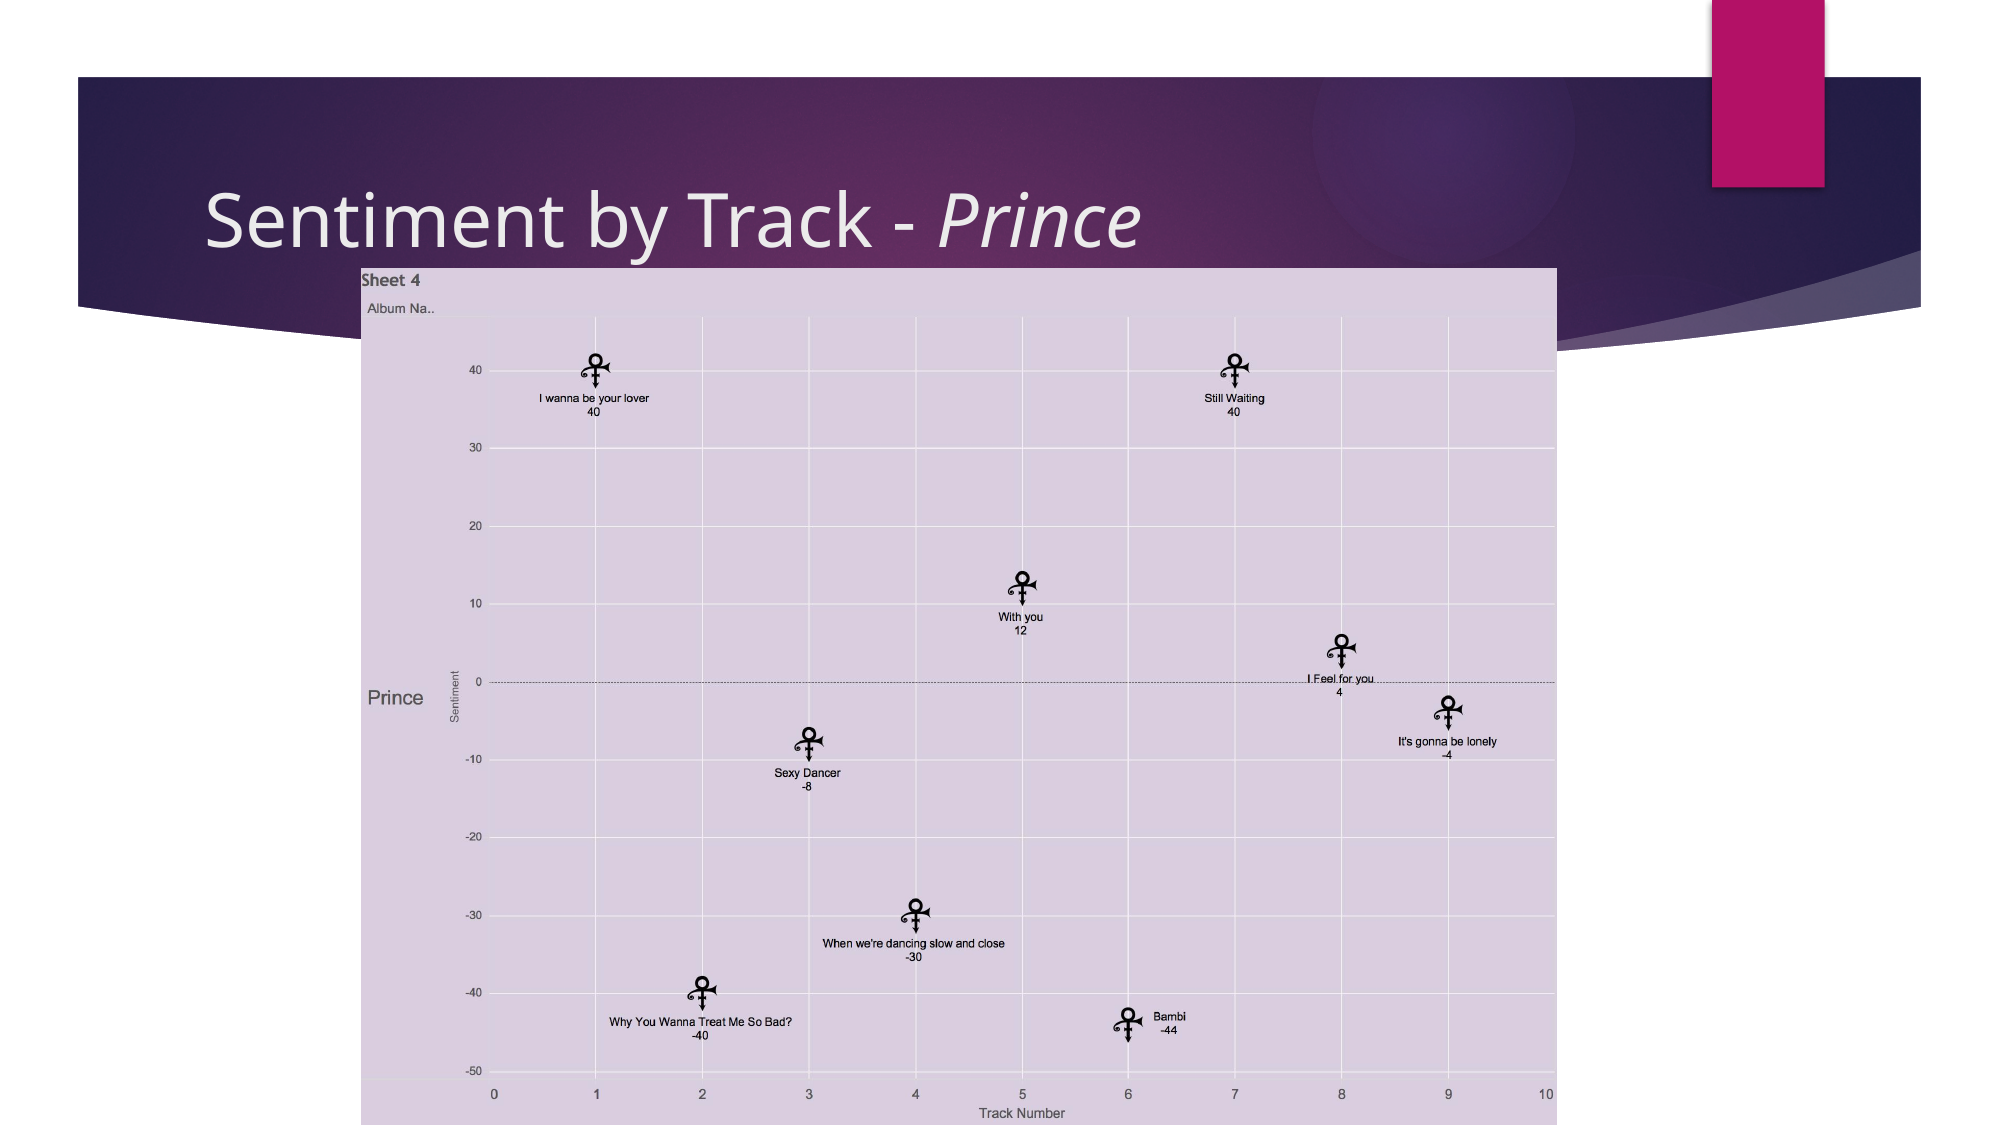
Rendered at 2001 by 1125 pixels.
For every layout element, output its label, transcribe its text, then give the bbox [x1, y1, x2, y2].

title Sentiment by Track - Prince [189, 159, 1627, 276]
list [361, 268, 1558, 1125]
